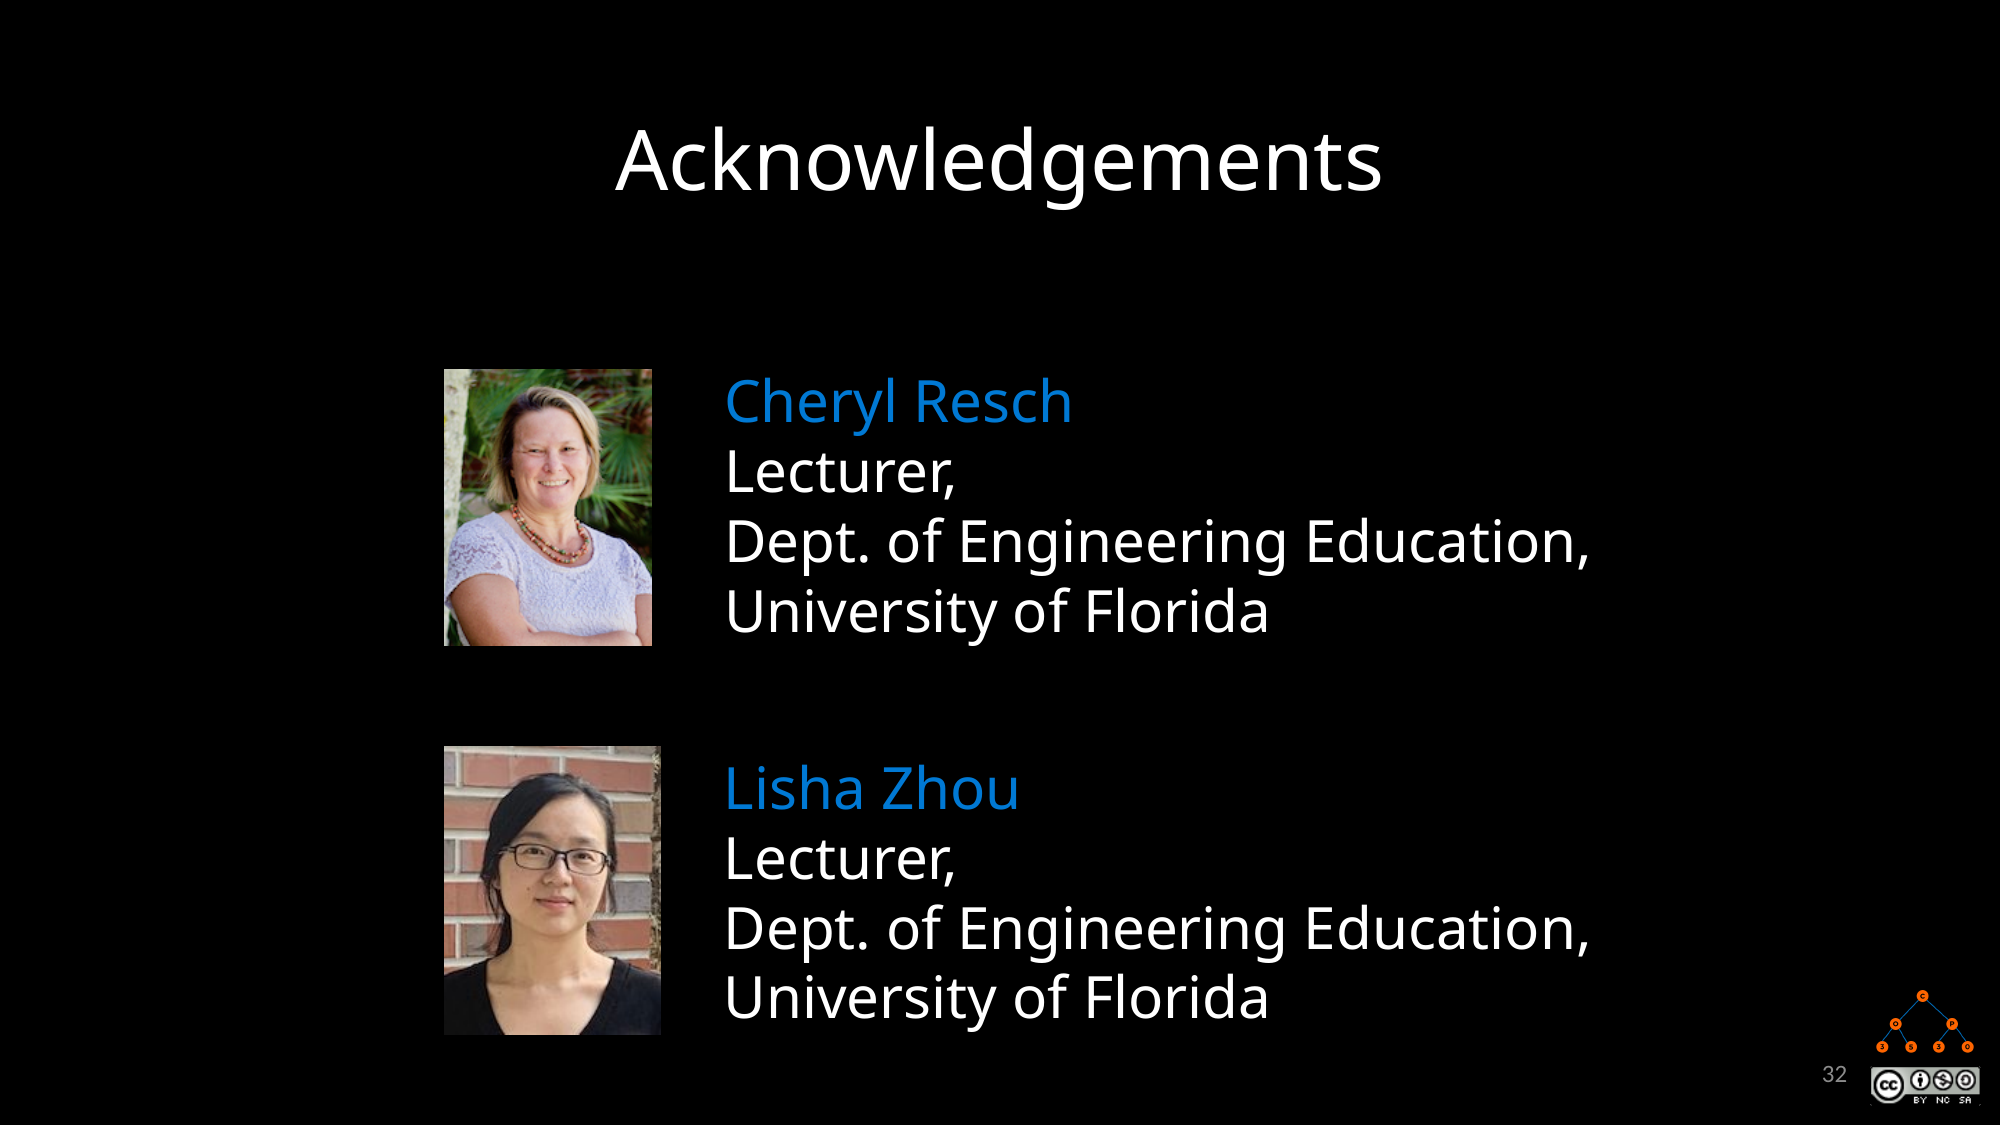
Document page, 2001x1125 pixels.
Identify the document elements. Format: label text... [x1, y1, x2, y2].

title Acknowledgements [137, 0, 1863, 218]
slide_number 32 [1412, 1042, 1856, 1103]
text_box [443, 356, 1770, 1040]
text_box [1856, 982, 1995, 1106]
